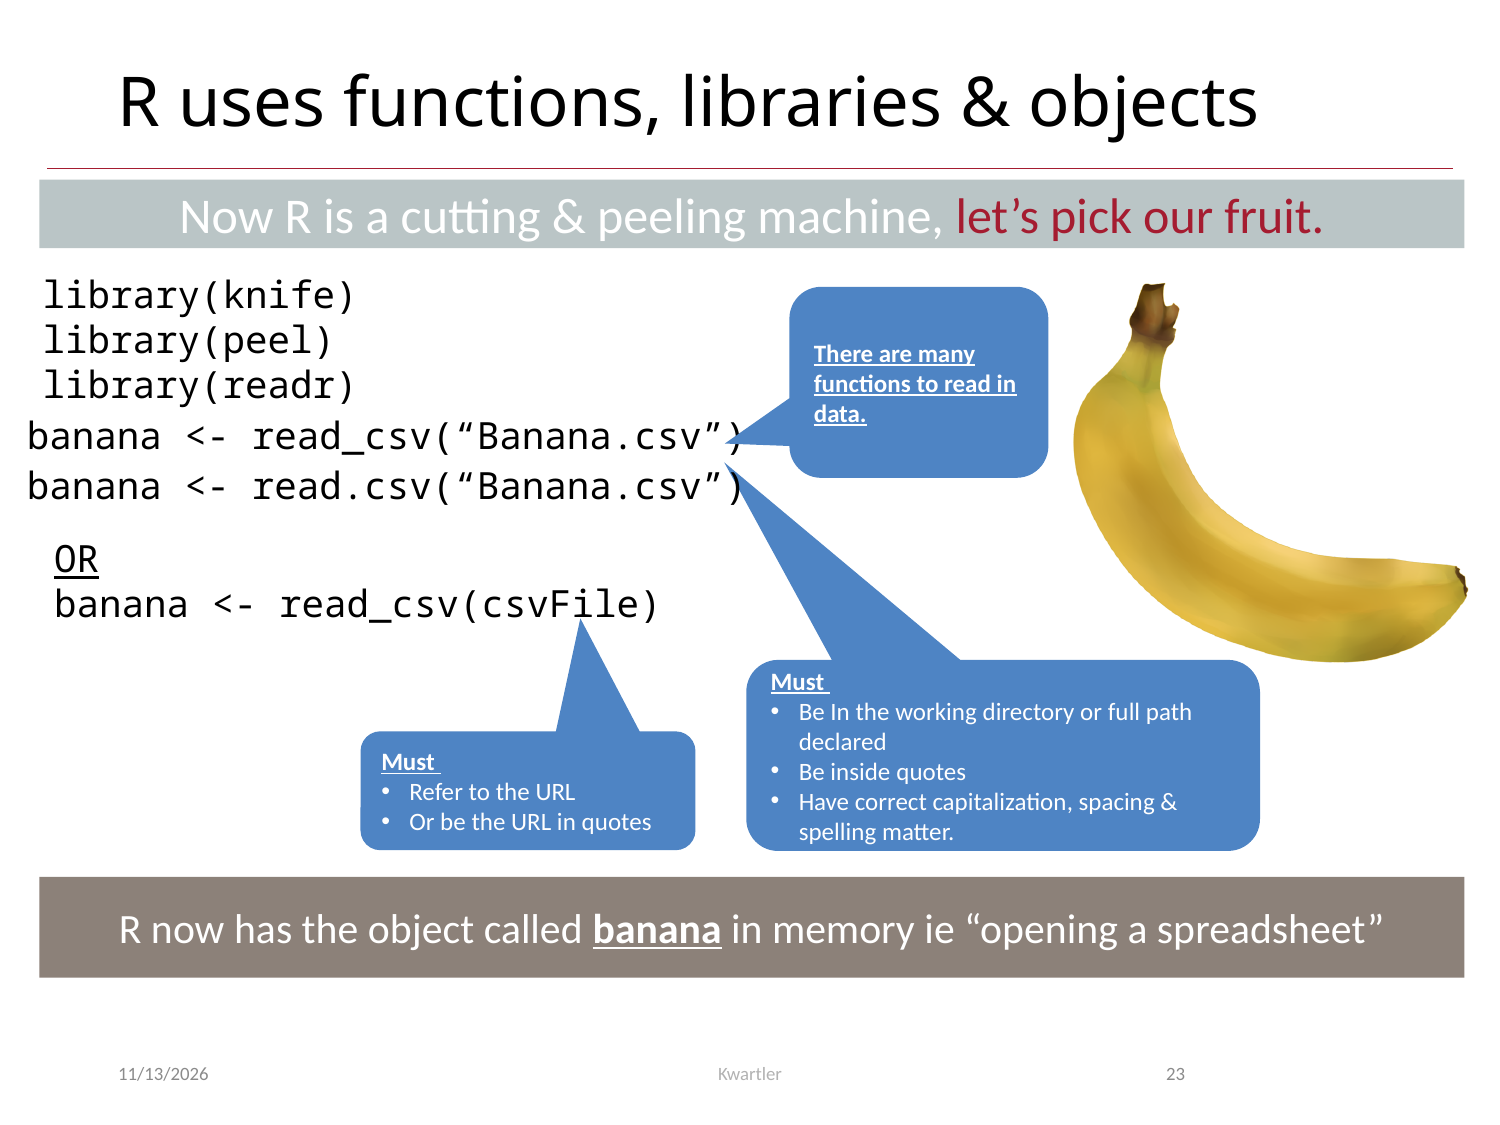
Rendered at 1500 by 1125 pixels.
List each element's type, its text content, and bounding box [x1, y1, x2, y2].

text_box library(knife) library(peel) library(readr) [27, 263, 373, 404]
title R uses functions, libraries & objects [103, 59, 1397, 157]
slide_number 23 [1059, 1042, 1200, 1103]
text_box banana <- read_csv(“Banana.csv”) [12, 404, 762, 454]
text_box banana <- read.csv(“Banana.csv”) [12, 454, 762, 514]
text_box There are many functions to read in data. [721, 285, 1019, 479]
text_box OR banana <- read_csv(csvFile) [39, 528, 790, 633]
footer Kwartler [496, 1042, 1004, 1103]
text_box R now has the object called banana in memory ie “opening a spreadsheet” [38, 876, 1465, 979]
picture [1019, 216, 1500, 705]
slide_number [103, 1042, 441, 1103]
text_box Now R is a cutting & peeling machine, let’s pick our fruit. [38, 179, 1465, 249]
text_box Must Be In the working directory or full path declared Be inside quotes Have correct capitalization, spacing & spelling matter. [745, 492, 1262, 853]
text_box Must Refer to the URL Or be the URL in quotes [359, 615, 697, 852]
